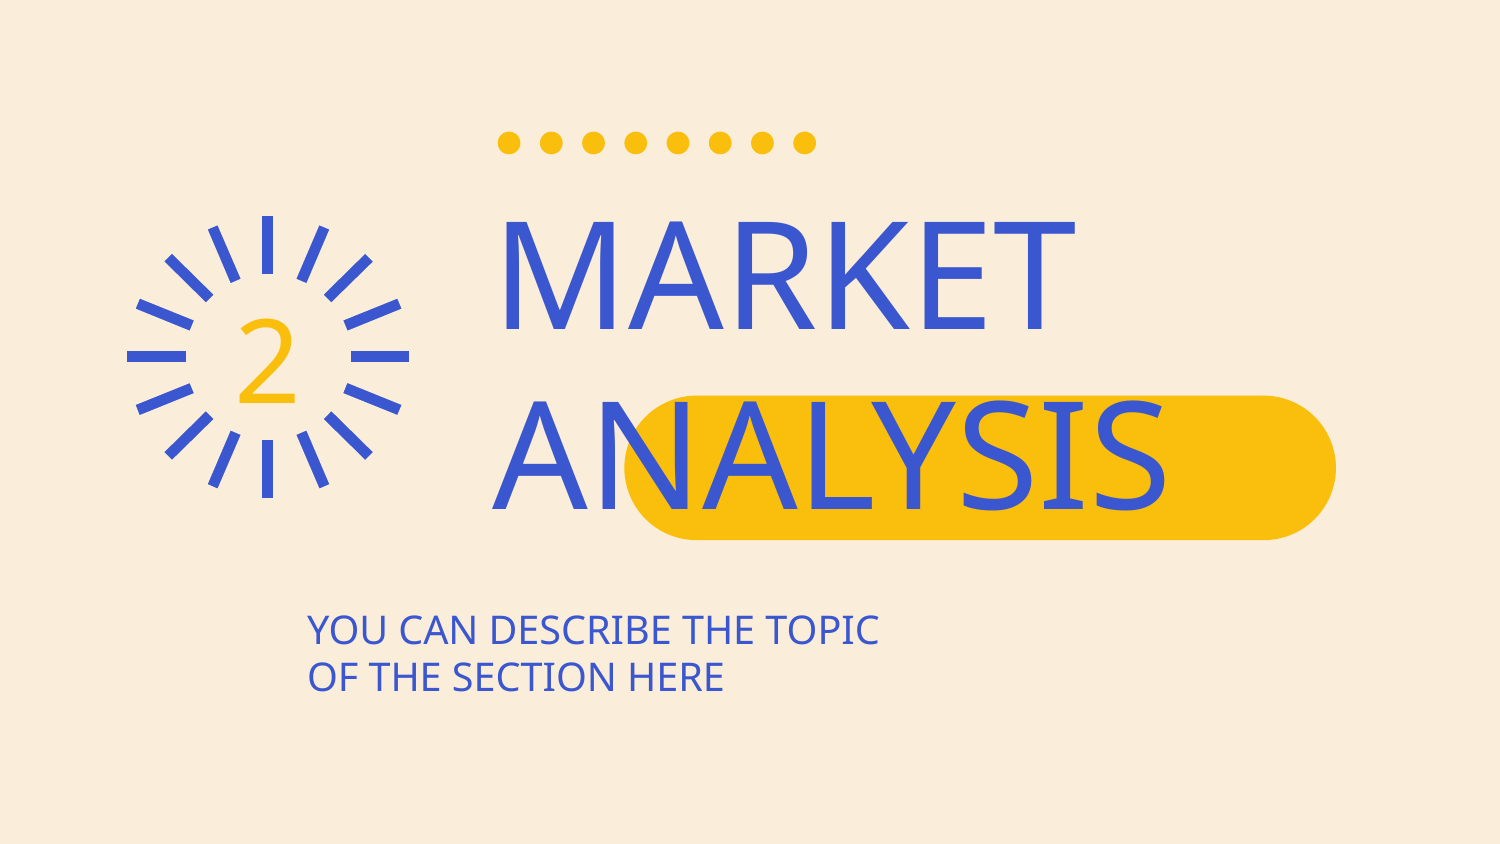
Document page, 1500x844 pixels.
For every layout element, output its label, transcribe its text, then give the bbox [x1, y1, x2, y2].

title MARKET ANALYSIS [477, 178, 1268, 541]
title 2 [124, 212, 413, 502]
subtitle YOU CAN DESCRIBE THE TOPIC OF THE SECTION HERE [292, 592, 956, 712]
